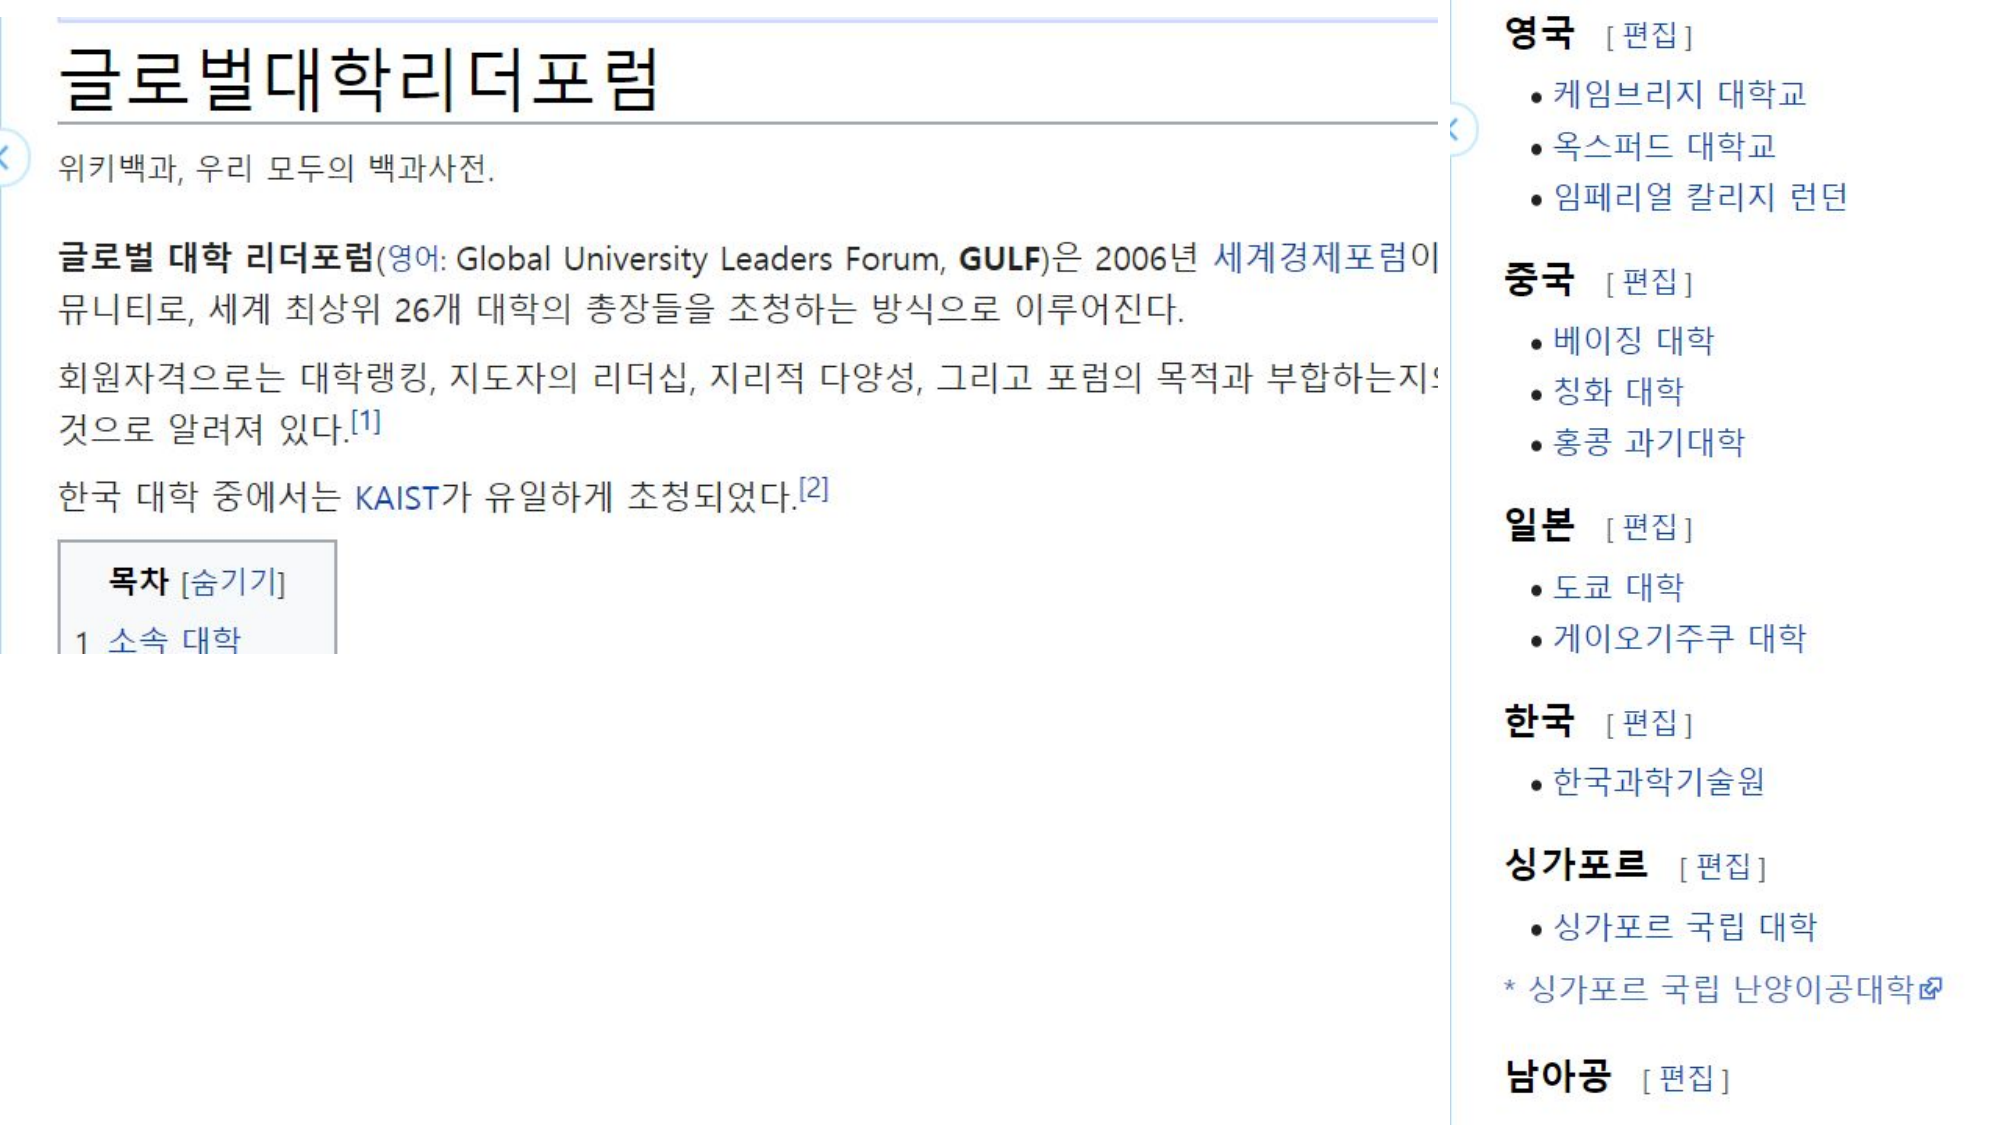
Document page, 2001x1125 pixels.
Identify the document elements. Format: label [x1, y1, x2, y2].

picture [1450, 0, 2000, 1125]
picture [0, 17, 1438, 654]
